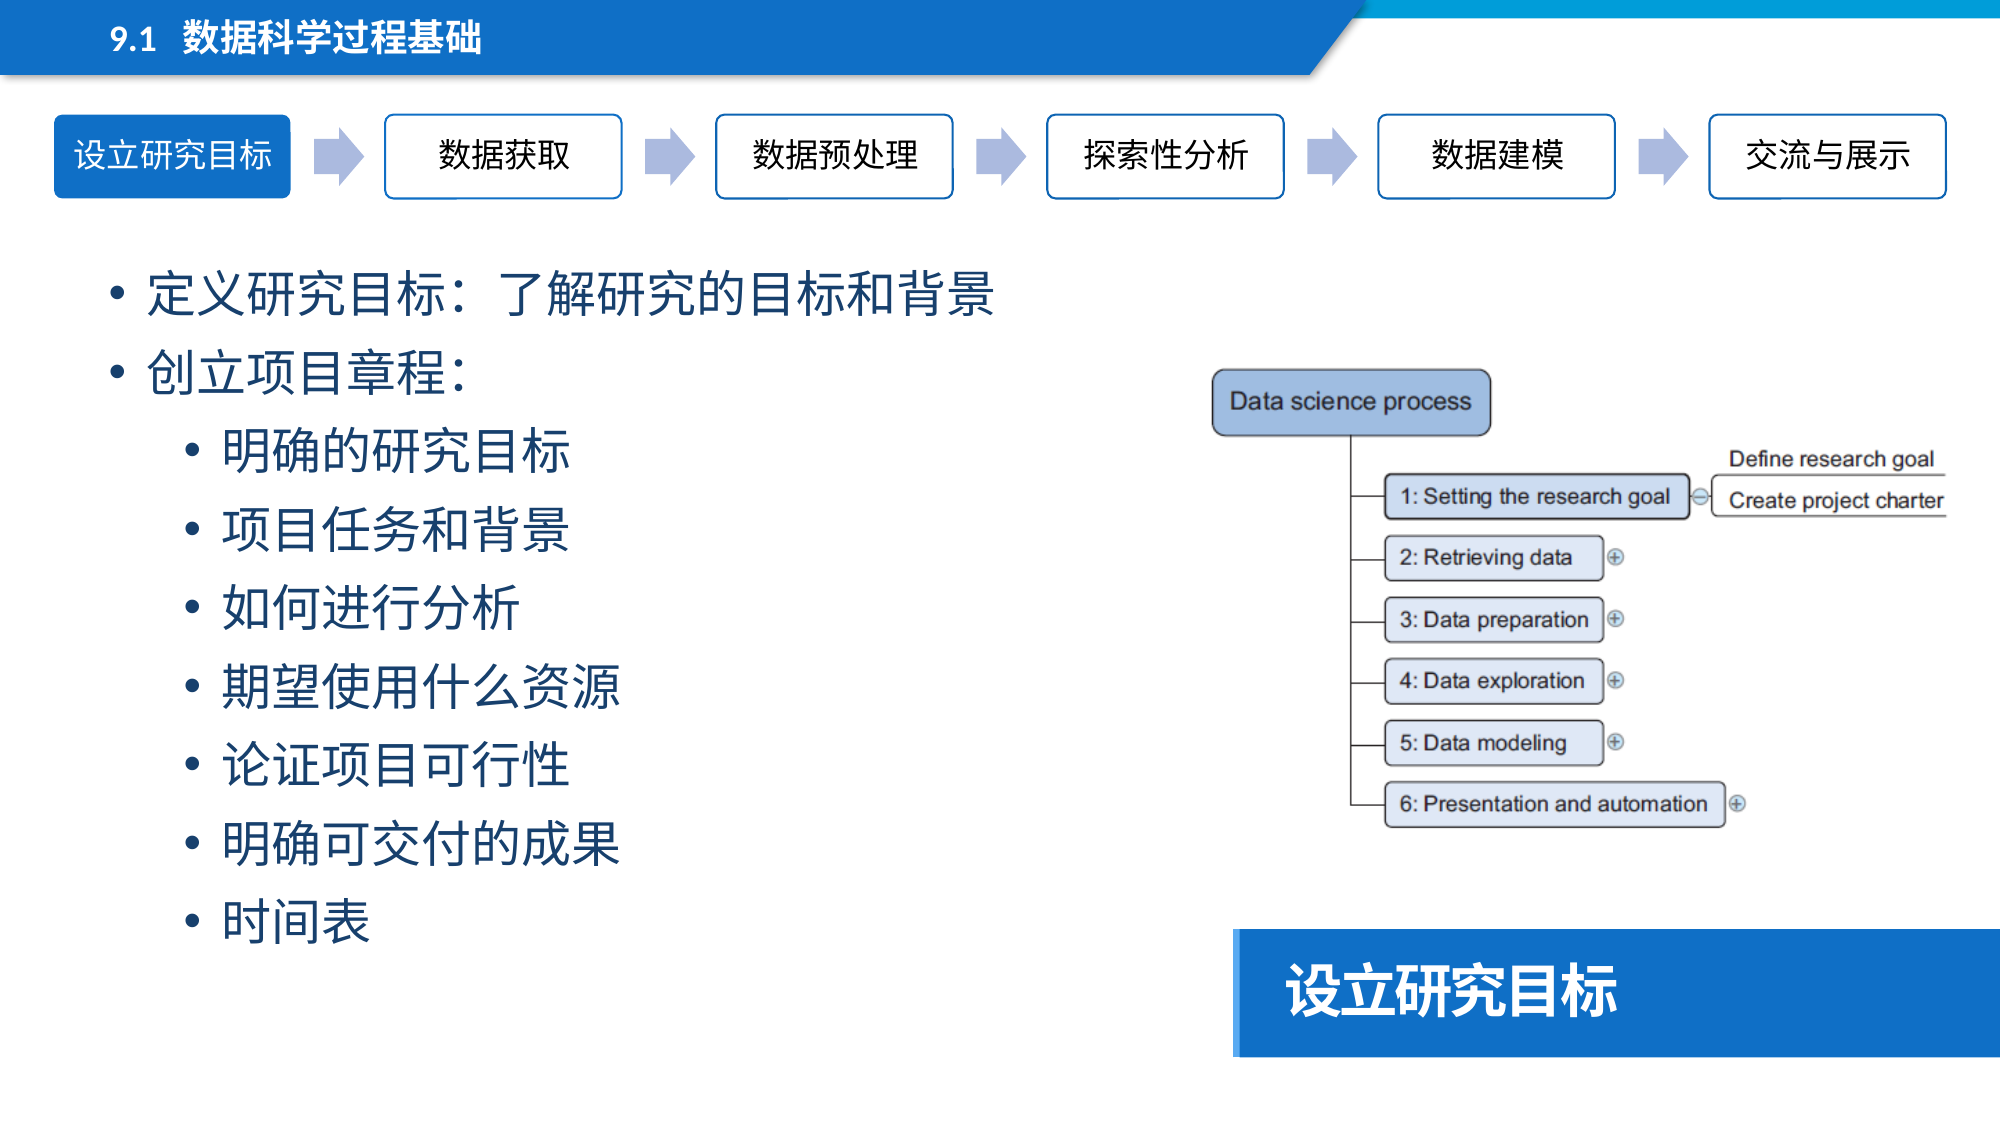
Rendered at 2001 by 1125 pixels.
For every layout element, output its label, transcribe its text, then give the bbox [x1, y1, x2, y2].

picture [1194, 353, 1967, 842]
text_box 定义研究目标：了解研究的目标和背景 创立项目章程： 明确的研究目标 项目任务和背景 如何进行分析 期望使用什么资源 论证项目可行性 明确可交付的成果 时间表 [93, 249, 1138, 1071]
list 设立研究目标 [1239, 929, 2000, 1058]
list 9.1 数据科学过程基础 [93, 11, 1138, 68]
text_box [54, 114, 1946, 199]
